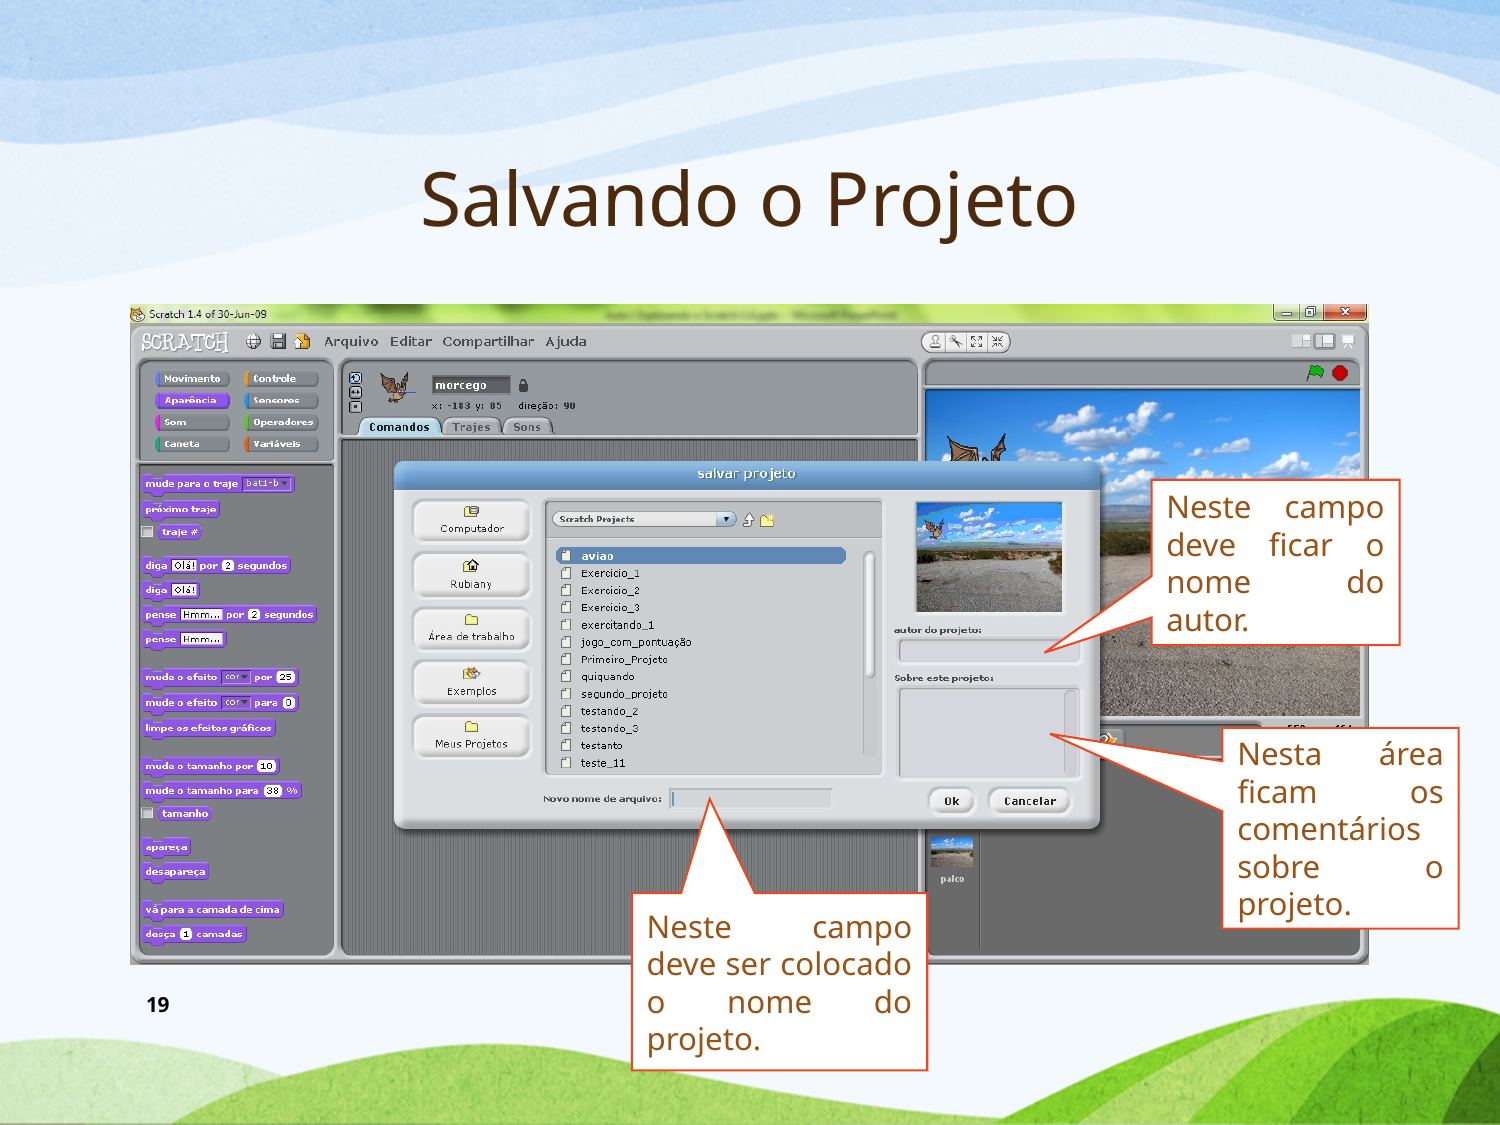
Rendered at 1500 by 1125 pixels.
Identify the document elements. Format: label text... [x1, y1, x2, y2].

title Salvando o Projeto [131, 50, 1369, 250]
text_box Nesta área ficam os comentários sobre o projeto. [1369, 726, 1460, 930]
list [130, 304, 1369, 965]
picture [0, 0, 1500, 1125]
text_box Neste campo deve ficar o nome do autor. [1369, 478, 1401, 647]
text_box Neste campo deve ser colocado o nome do projeto. [630, 965, 929, 1072]
slide_number 19 [131, 987, 225, 1025]
